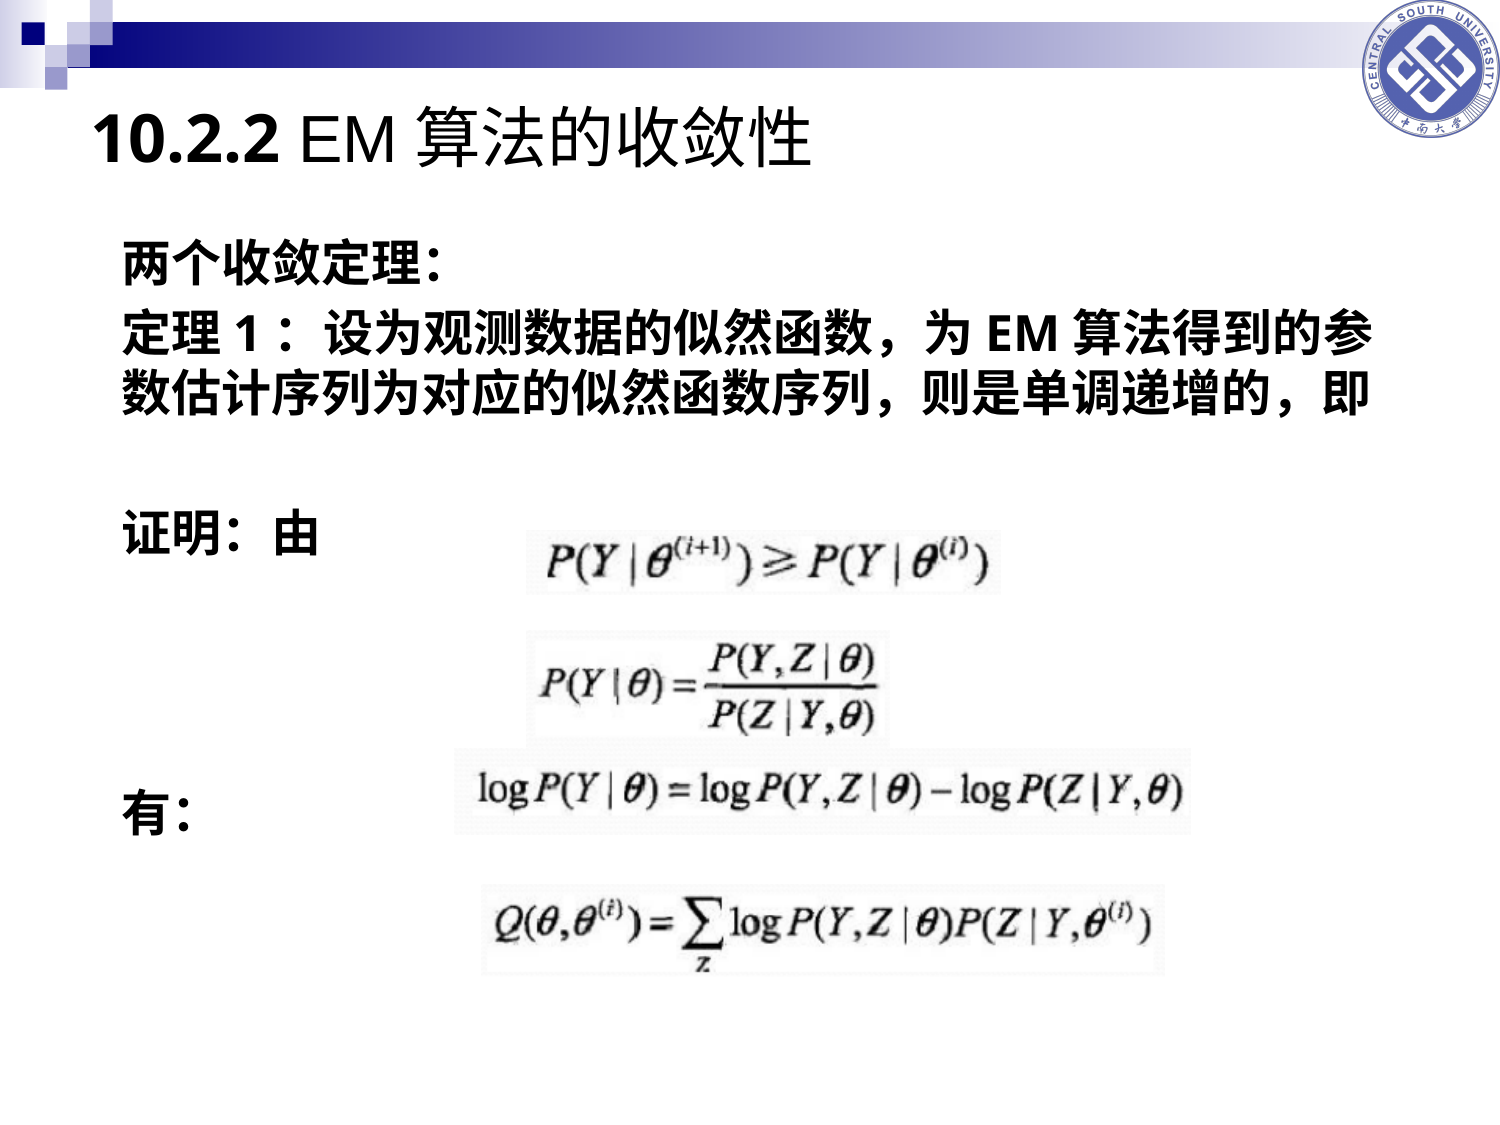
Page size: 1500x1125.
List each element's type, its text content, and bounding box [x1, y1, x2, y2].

picture [481, 884, 1165, 977]
text_box 10.2.2 EM算法的收敛性 [74, 86, 1425, 185]
picture [1362, 0, 1500, 138]
picture [526, 530, 1001, 595]
picture [454, 630, 1191, 835]
